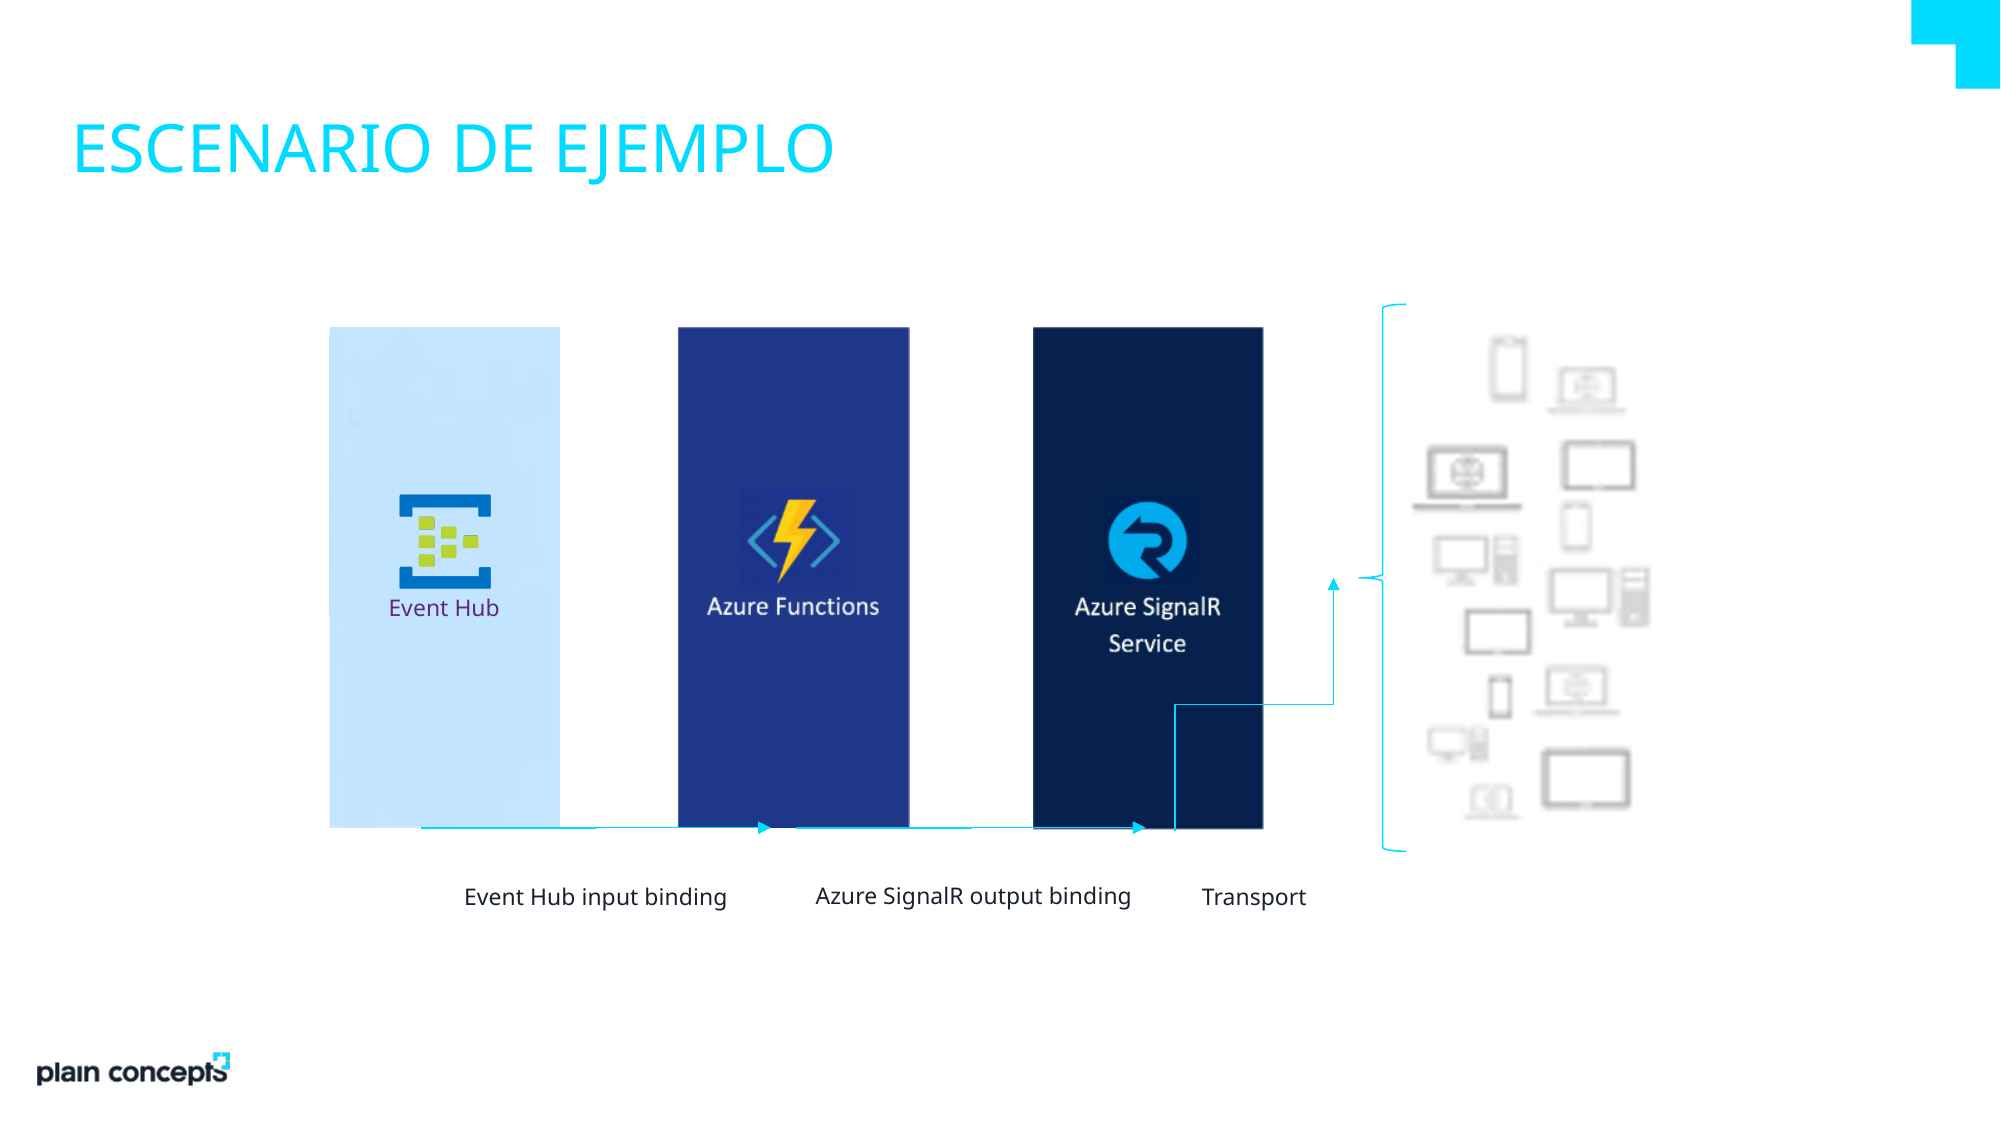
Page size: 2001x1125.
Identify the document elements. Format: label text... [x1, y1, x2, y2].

picture [1033, 327, 1264, 830]
text_box Azure SignalR output binding [799, 873, 970, 917]
text_box Event Hub input binding [421, 874, 595, 918]
text_box Escenario de ejemplo [56, 90, 1824, 211]
picture [329, 327, 560, 829]
picture [1388, 310, 1680, 845]
text_box Transport [1175, 874, 1334, 918]
text_box Azure SignalR output binding [972, 873, 1149, 917]
picture [0, 877, 321, 1125]
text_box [1127, 624, 1382, 784]
text_box [1358, 303, 1407, 853]
picture [676, 327, 910, 829]
text_box Event Hub input binding [597, 874, 771, 918]
